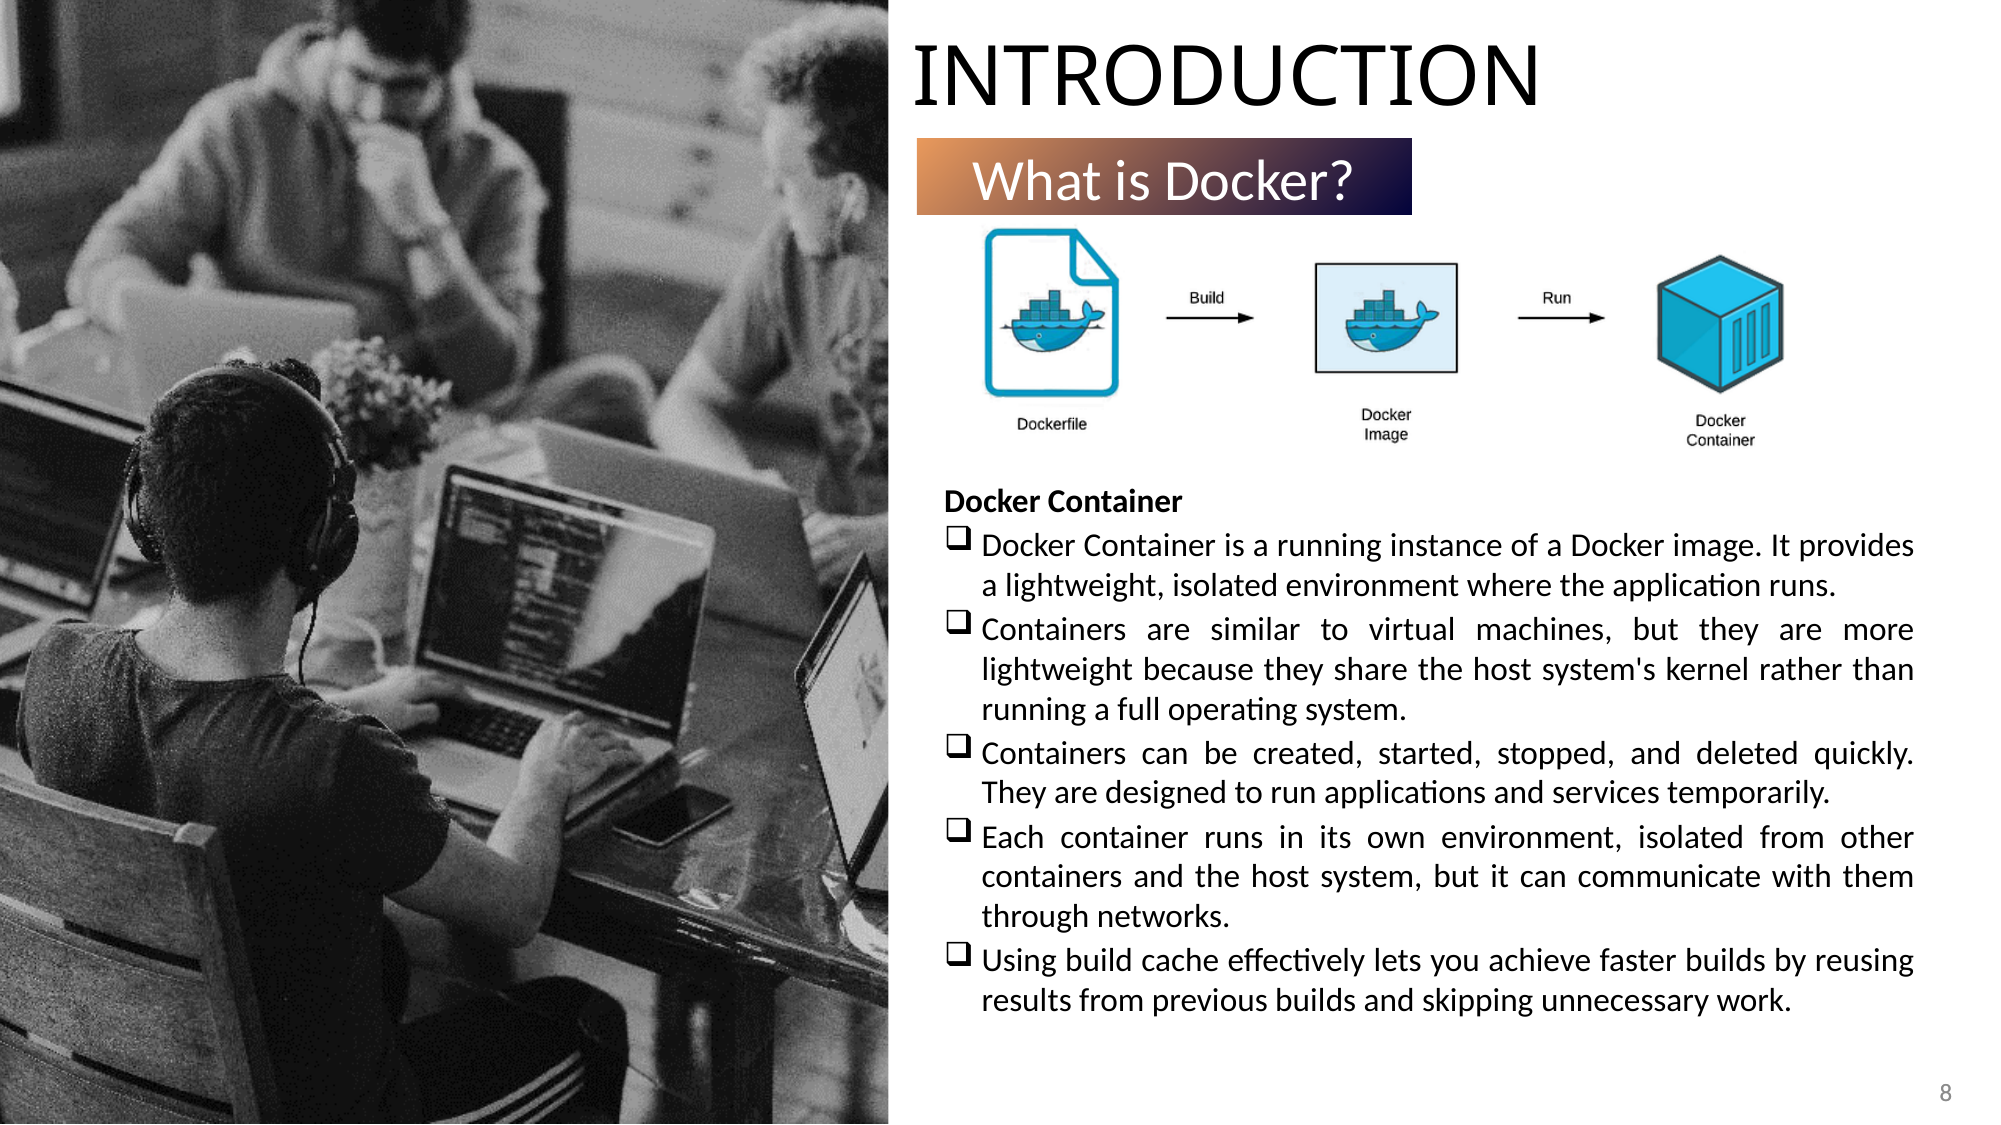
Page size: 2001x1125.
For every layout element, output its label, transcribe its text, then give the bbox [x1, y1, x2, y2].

picture [0, 0, 889, 1124]
list What is Docker? [916, 138, 1412, 215]
title INTRODUCTION [897, 14, 1865, 131]
slide_number 8 [1894, 1061, 1968, 1121]
picture [955, 222, 1807, 464]
list Docker Container Docker Container is a running instance of a Docker image. It provides a lightweight, isolated environment where the application runs. Containers are similar to virtual machines, but they are more lightweight because they share the host system's kernel rather than running a full operating system. Containers can be created, started, stopped, and deleted quickly. They are designed to run applications and services temporarily. Each container runs in its own environment, isolated from other containers and the host system, but it can communicate with them through networks. Using build cache effectively lets you achieve faster builds by reusing results from previous builds and skipping unnecessary work. [929, 471, 1931, 1061]
